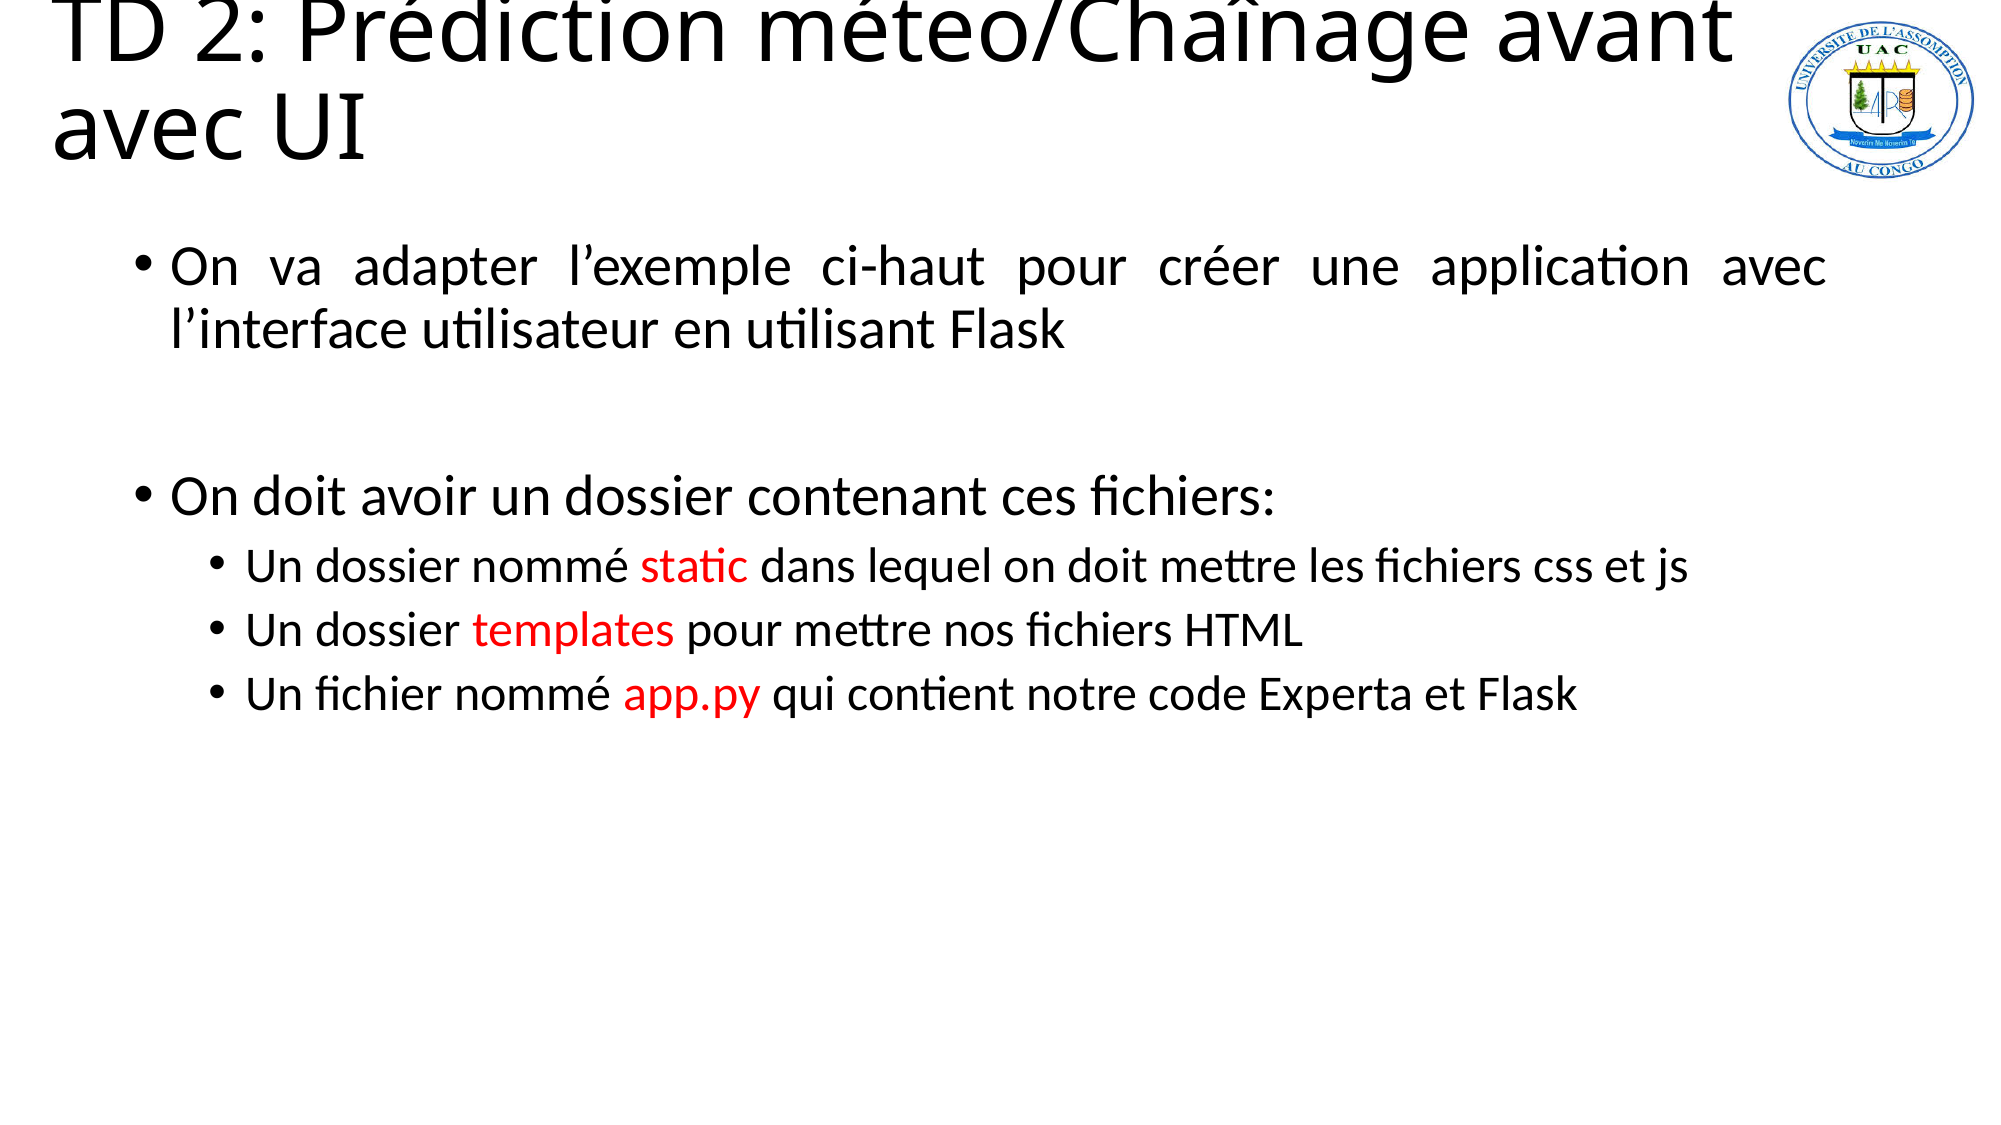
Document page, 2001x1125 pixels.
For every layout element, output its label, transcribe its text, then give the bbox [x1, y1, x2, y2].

title TD 2: Prédiction méteo/Chaînage avant avec UI [36, 3, 1806, 159]
picture [1806, 15, 1982, 184]
list On va adapter l’exemple ci-haut pour créer une application avec l’interface utilisateur en utilisant Flask On doit avoir un dossier contenant ces fichiers: Un dossier nommé static dans lequel on doit mettre les fichiers css et js Un dossier templates pour mettre nos fichiers HTML Un fichier nommé app.py qui contient notre code Experta et Flask [118, 227, 1844, 942]
